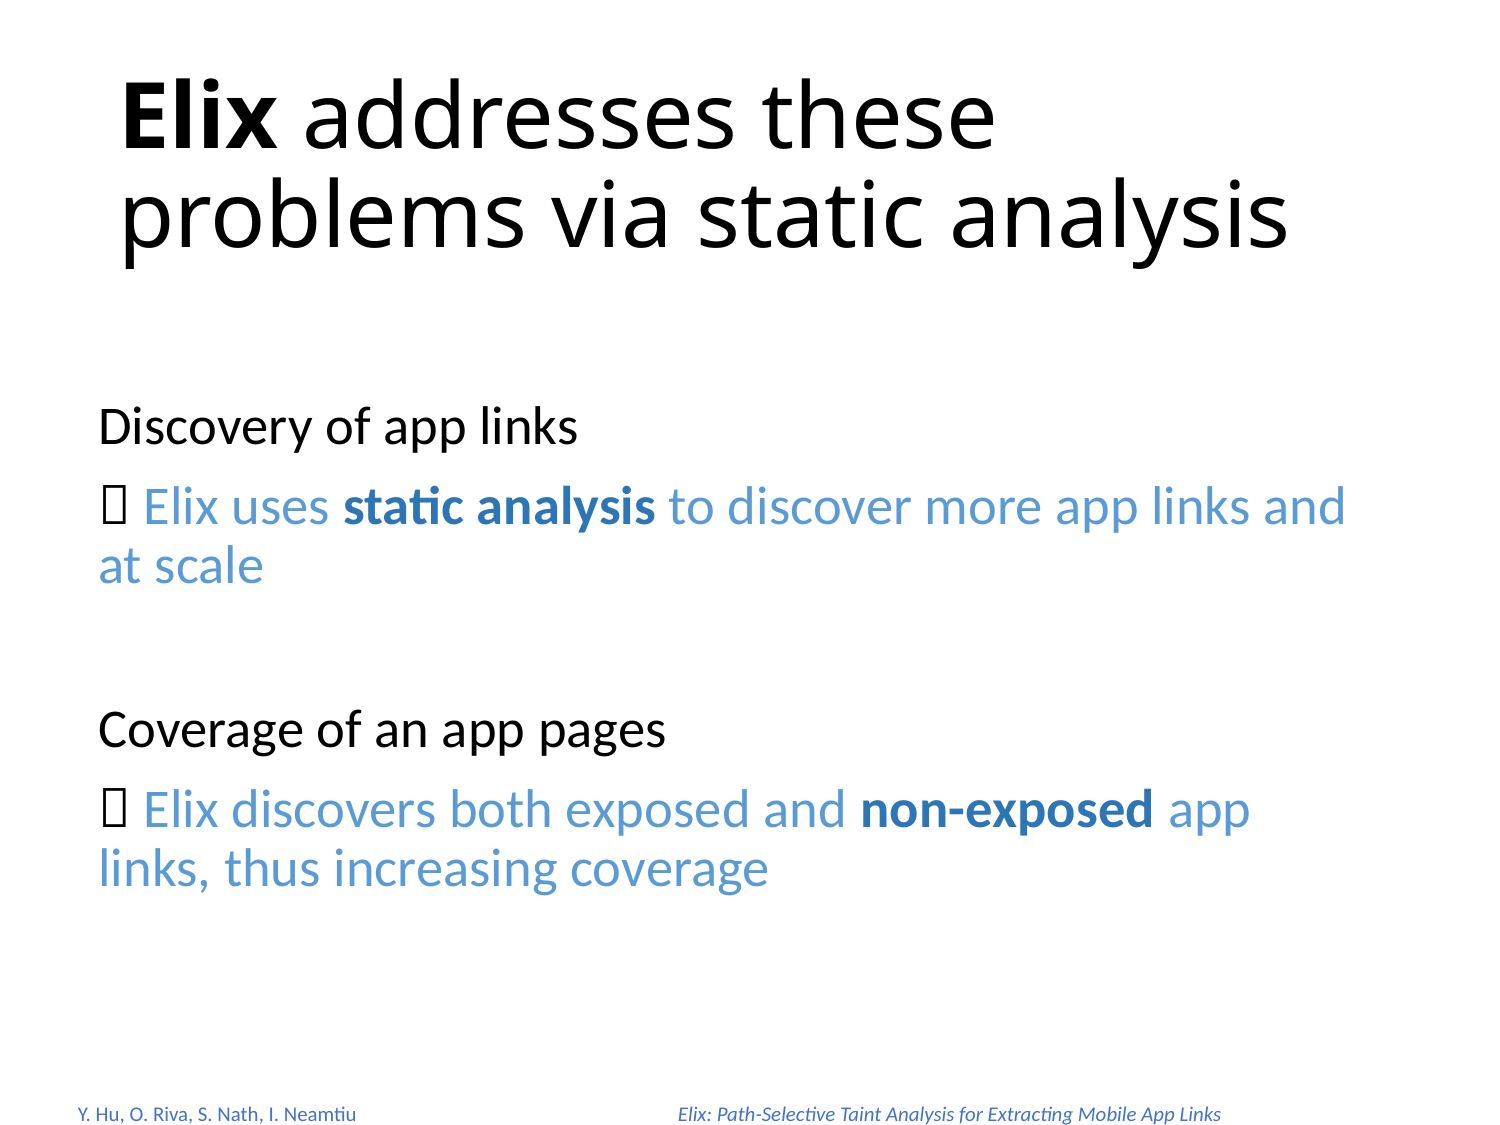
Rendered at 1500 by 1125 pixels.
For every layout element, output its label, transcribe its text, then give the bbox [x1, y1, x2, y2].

list Discovery of app links  Elix uses static analysis to discover more app links and at scale Coverage of an app pages  Elix discovers both exposed and non-exposed app links, thus increasing coverage [83, 299, 1378, 1014]
title Elix addresses these problems via static analysis [103, 59, 1397, 278]
